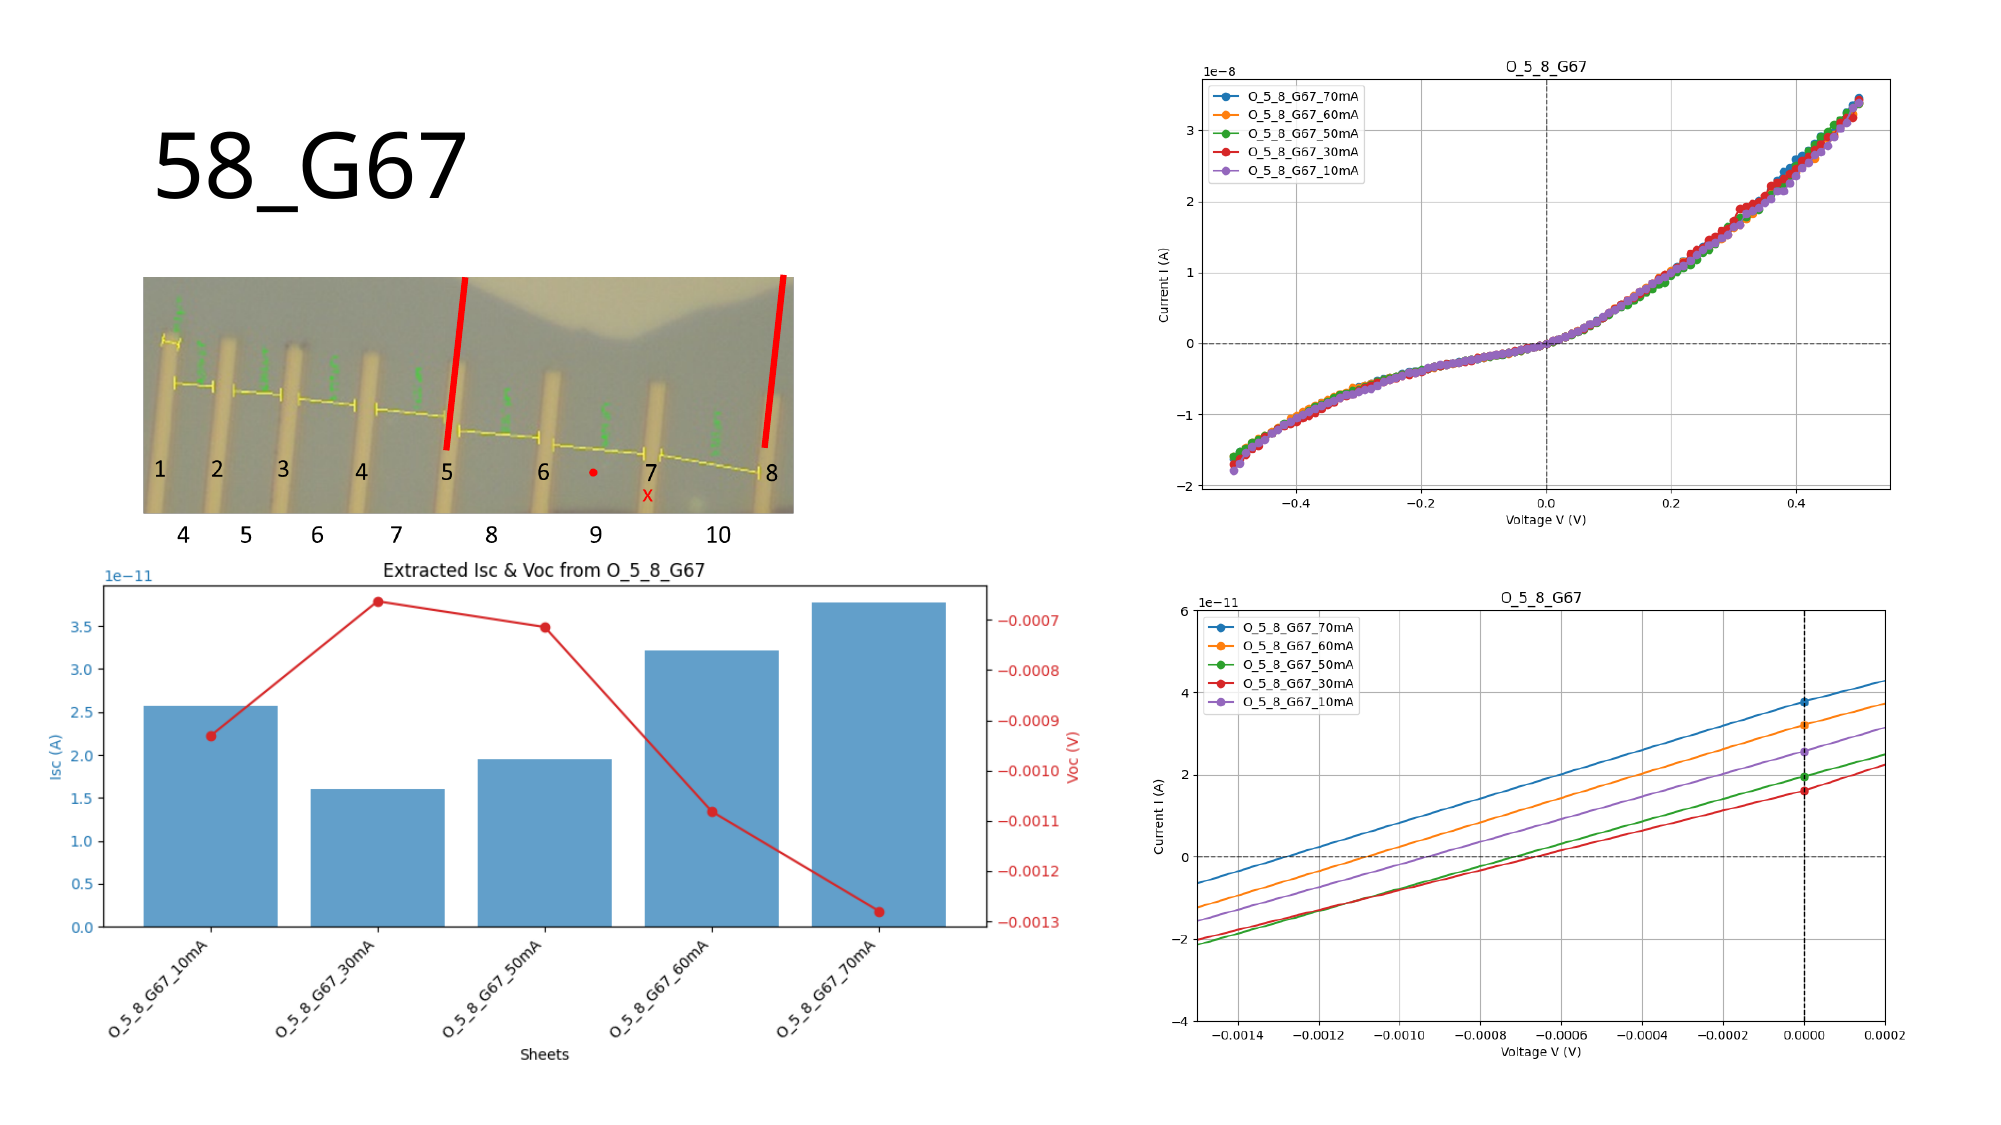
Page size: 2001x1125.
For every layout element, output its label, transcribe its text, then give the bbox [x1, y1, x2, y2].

title 58_G67 [137, 59, 1091, 278]
picture [33, 15, 1978, 1079]
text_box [764, 274, 784, 448]
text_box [446, 277, 466, 451]
